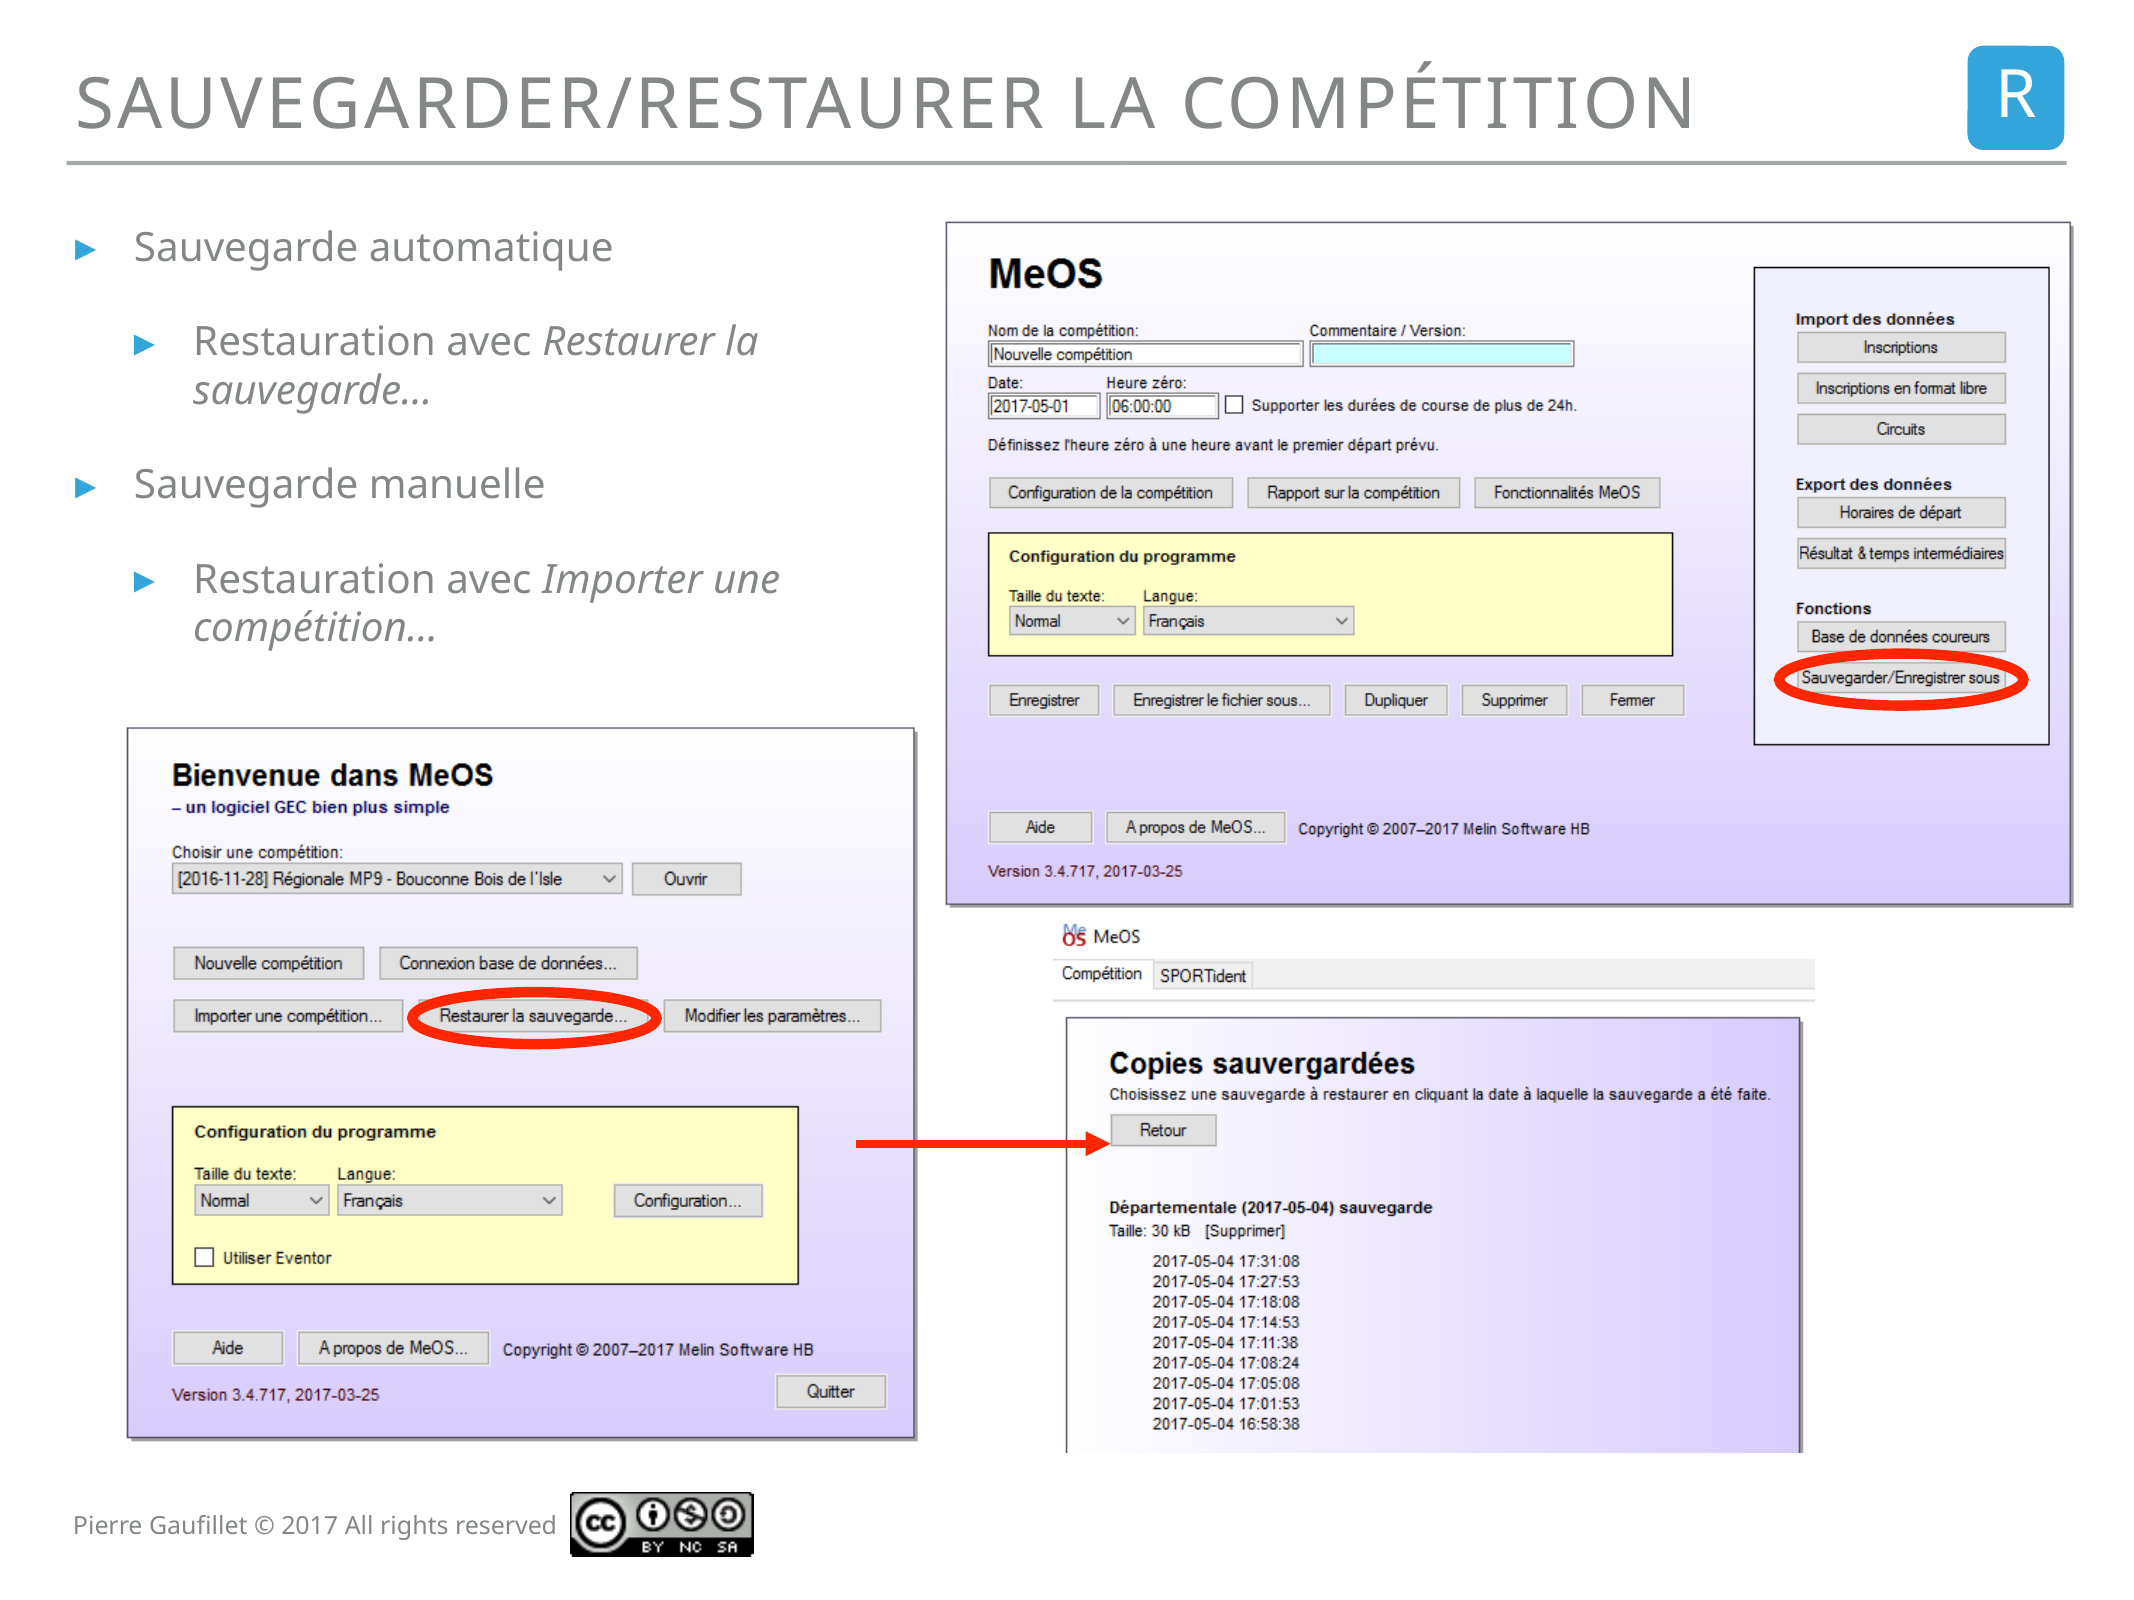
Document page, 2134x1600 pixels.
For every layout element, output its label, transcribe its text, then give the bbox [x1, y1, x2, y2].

list Sauvegarde automatique Restauration avec Restaurer la sauvegarde… Sauvegarde manuelle Restauration avec Importer une compétition… [66, 212, 929, 705]
picture [936, 212, 2082, 915]
picture [1053, 917, 1815, 1453]
picture [570, 1492, 754, 1557]
picture [121, 723, 928, 1453]
list sauvegarder/restaurer la compétition [66, 49, 1901, 151]
